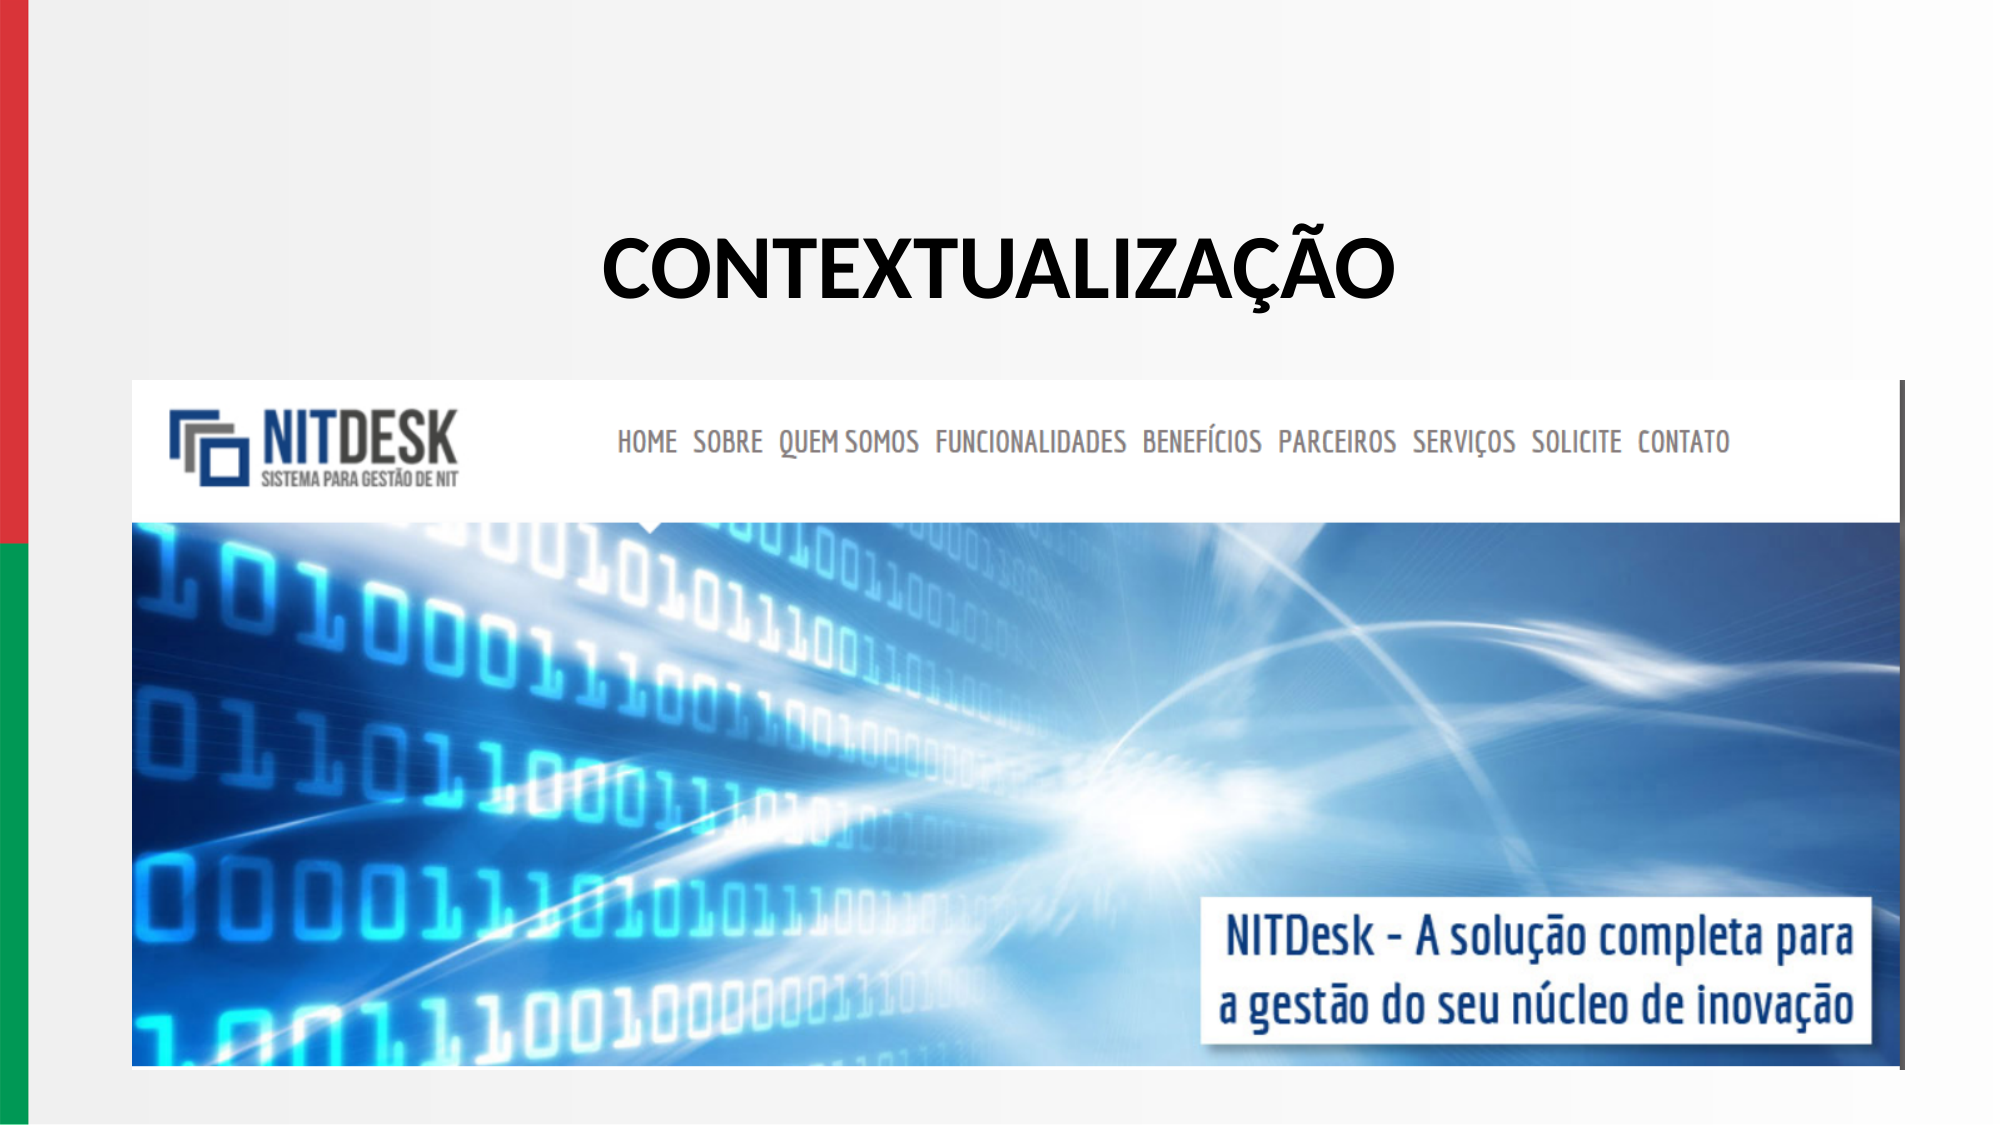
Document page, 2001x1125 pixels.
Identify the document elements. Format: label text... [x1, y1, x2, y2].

title CONTEXTUALIZAÇÃO [237, 182, 1763, 355]
picture [0, 0, 2001, 1125]
